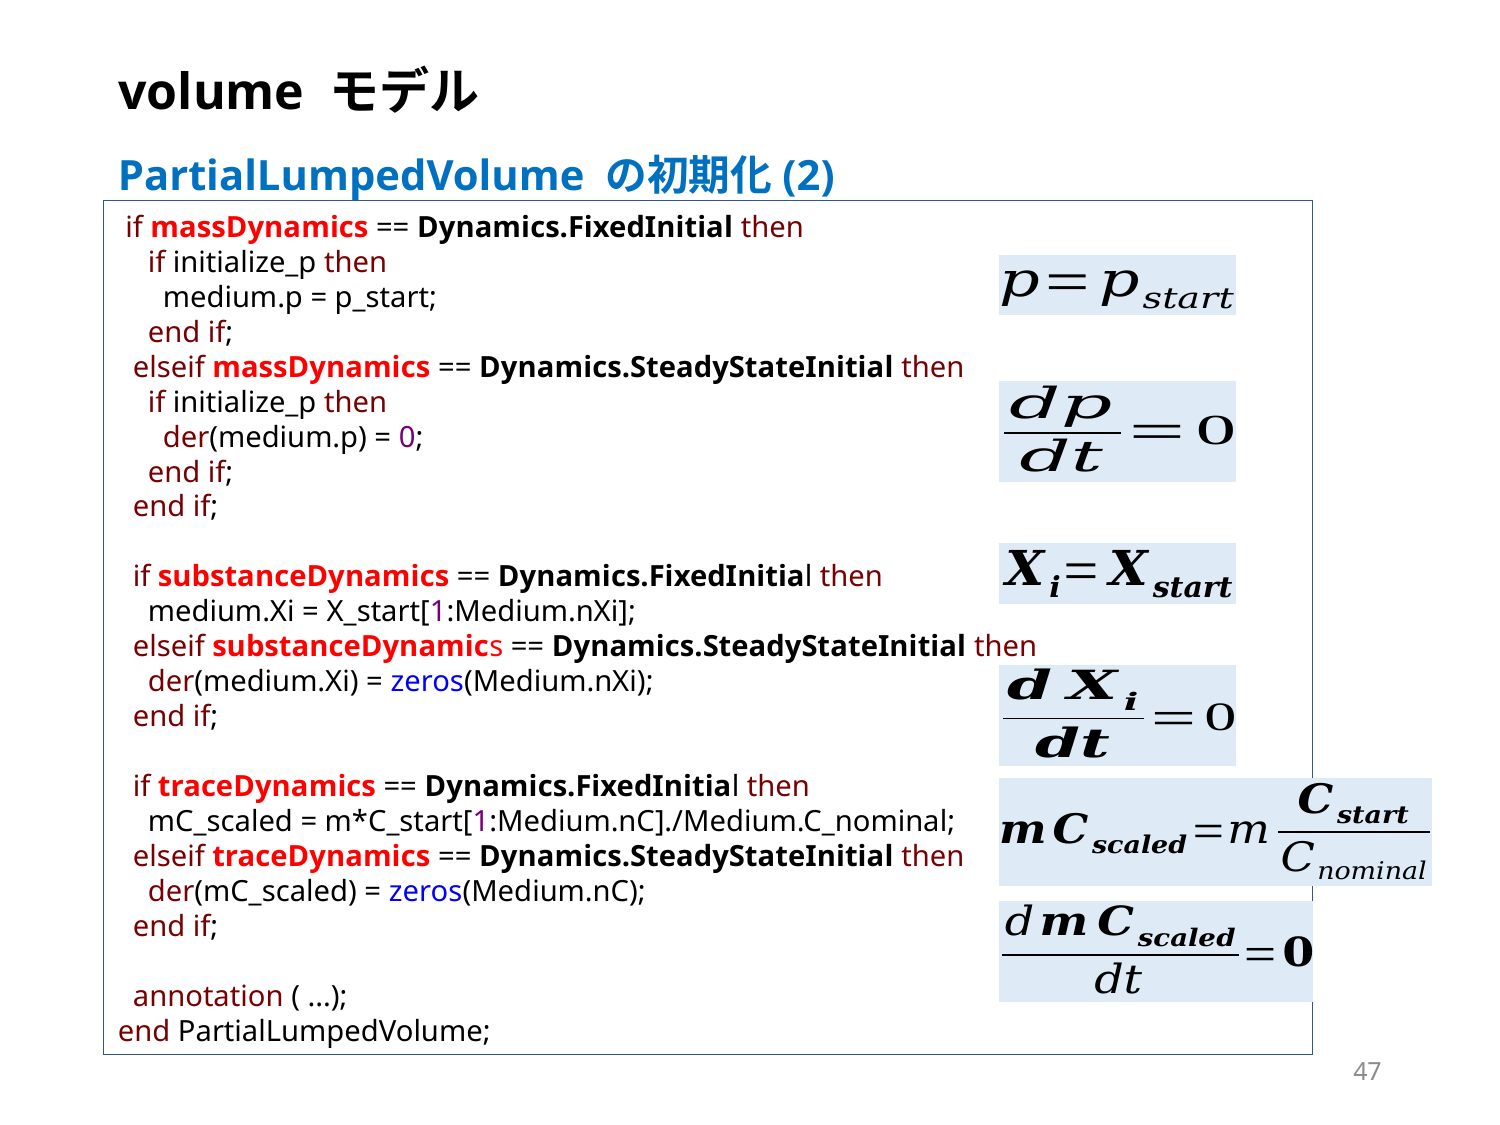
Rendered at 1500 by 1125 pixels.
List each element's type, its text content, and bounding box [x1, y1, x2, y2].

text_box PartialLumpedVolume の初期化(2) [103, 141, 1321, 207]
slide_number 47 [1059, 1042, 1397, 1103]
title volume モデル [103, 59, 1397, 142]
text_box if massDynamics == Dynamics.FixedInitial then if initialize_p then medium.p = p_start; end if; elseif massDynamics == Dynamics.SteadyStateInitial then if initialize_p then der(medium.p) = 0; end if; end if; if substanceDynamics == Dynamics.FixedInitial then medium.Xi = X_start[1:Medium.nXi]; elseif substanceDynamics == Dynamics.SteadyStateInitial then der(medium.Xi) = zeros(Medium.nXi); end if; if traceDynamics == Dynamics.FixedInitial then mC_scaled = m*C_start[1:Medium.nC]./Medium.C_nominal; elseif traceDynamics == Dynamics.SteadyStateInitial then der(mC_scaled) = zeros(Medium.nC); end if; annotation ( ...); end PartialLumpedVolume; [103, 200, 1313, 1055]
